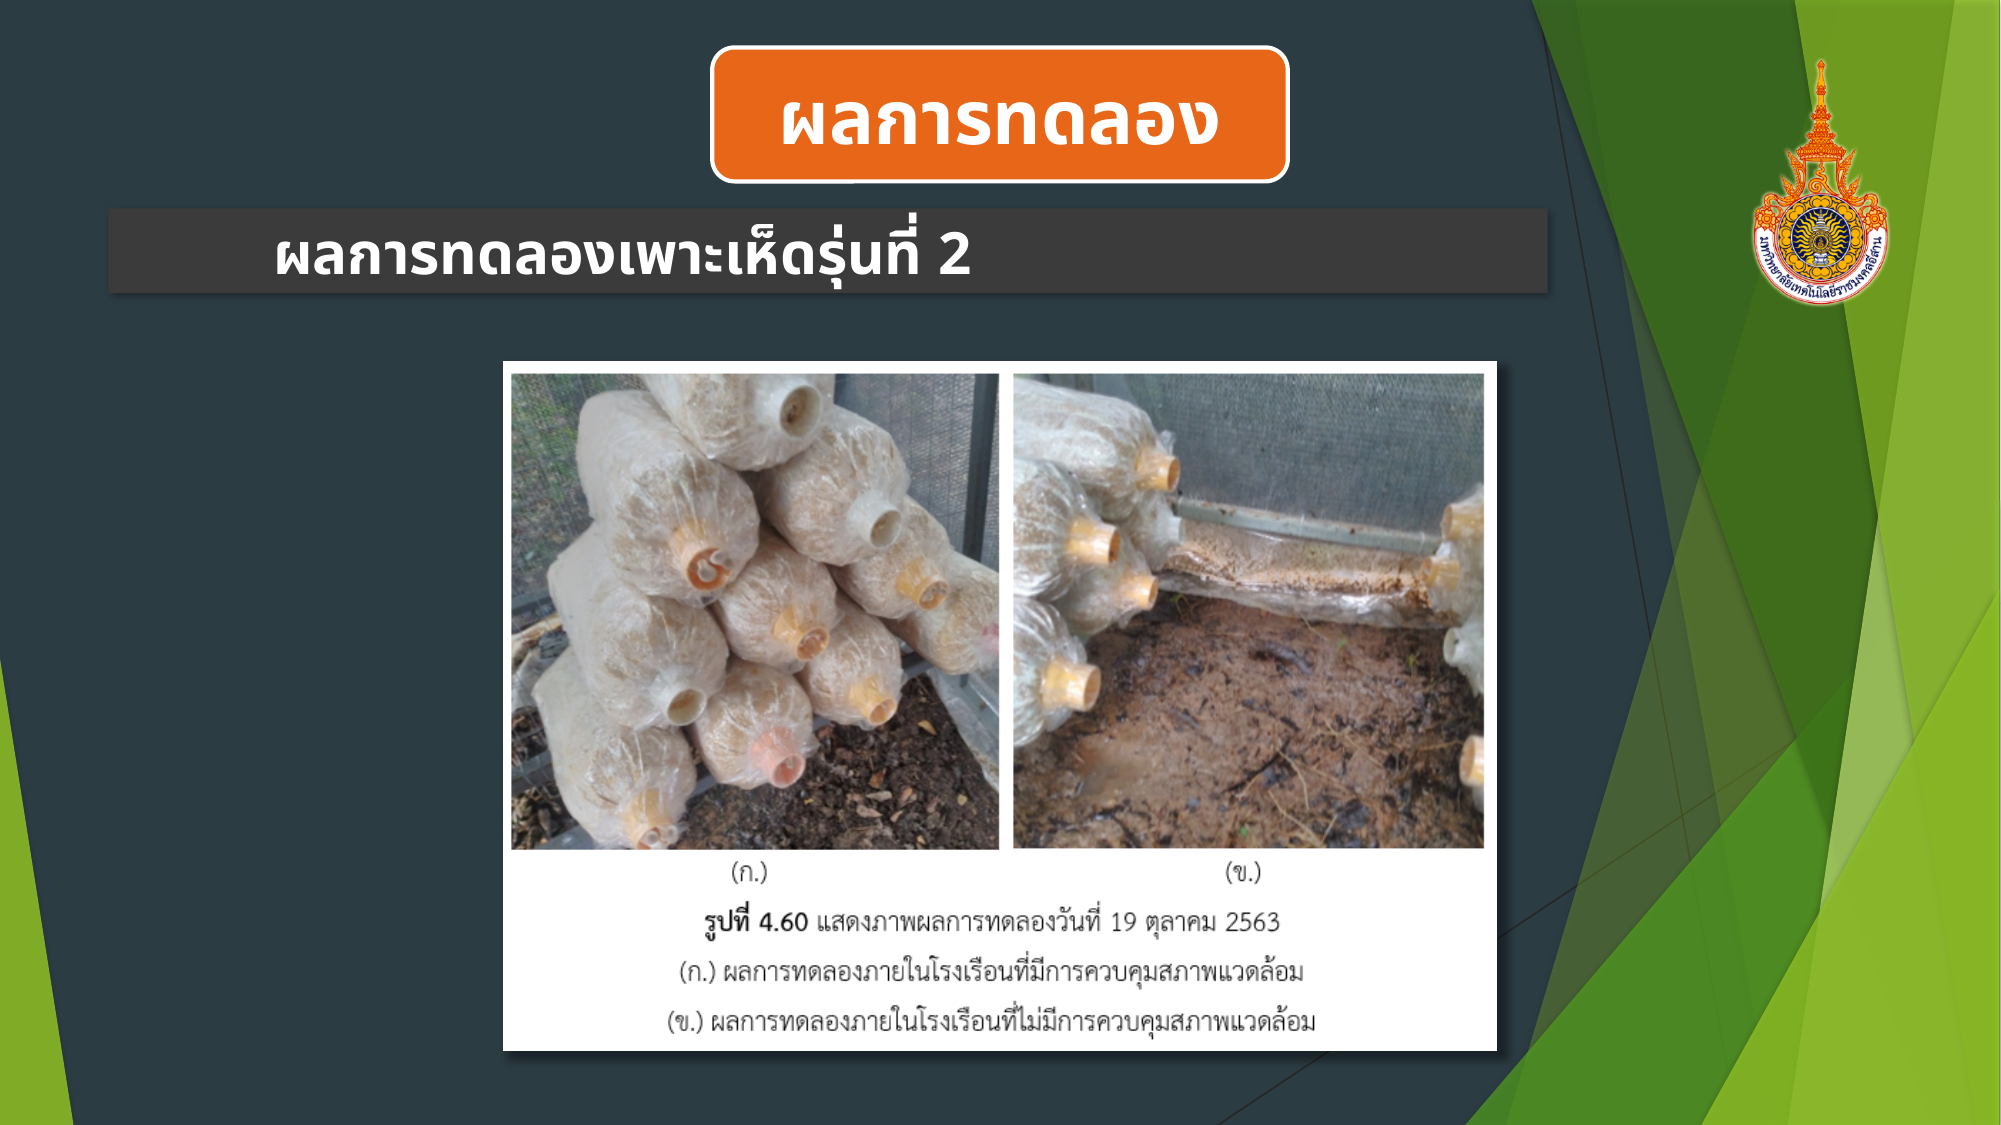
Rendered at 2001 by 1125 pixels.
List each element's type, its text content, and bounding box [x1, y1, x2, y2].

text_box ผลการทดลอง [710, 45, 1290, 184]
picture [503, 361, 1497, 1052]
picture [1748, 47, 1892, 315]
text_box ผลการทดลองเพาะเห็ดรุ่นที่ 2 [108, 208, 1548, 294]
